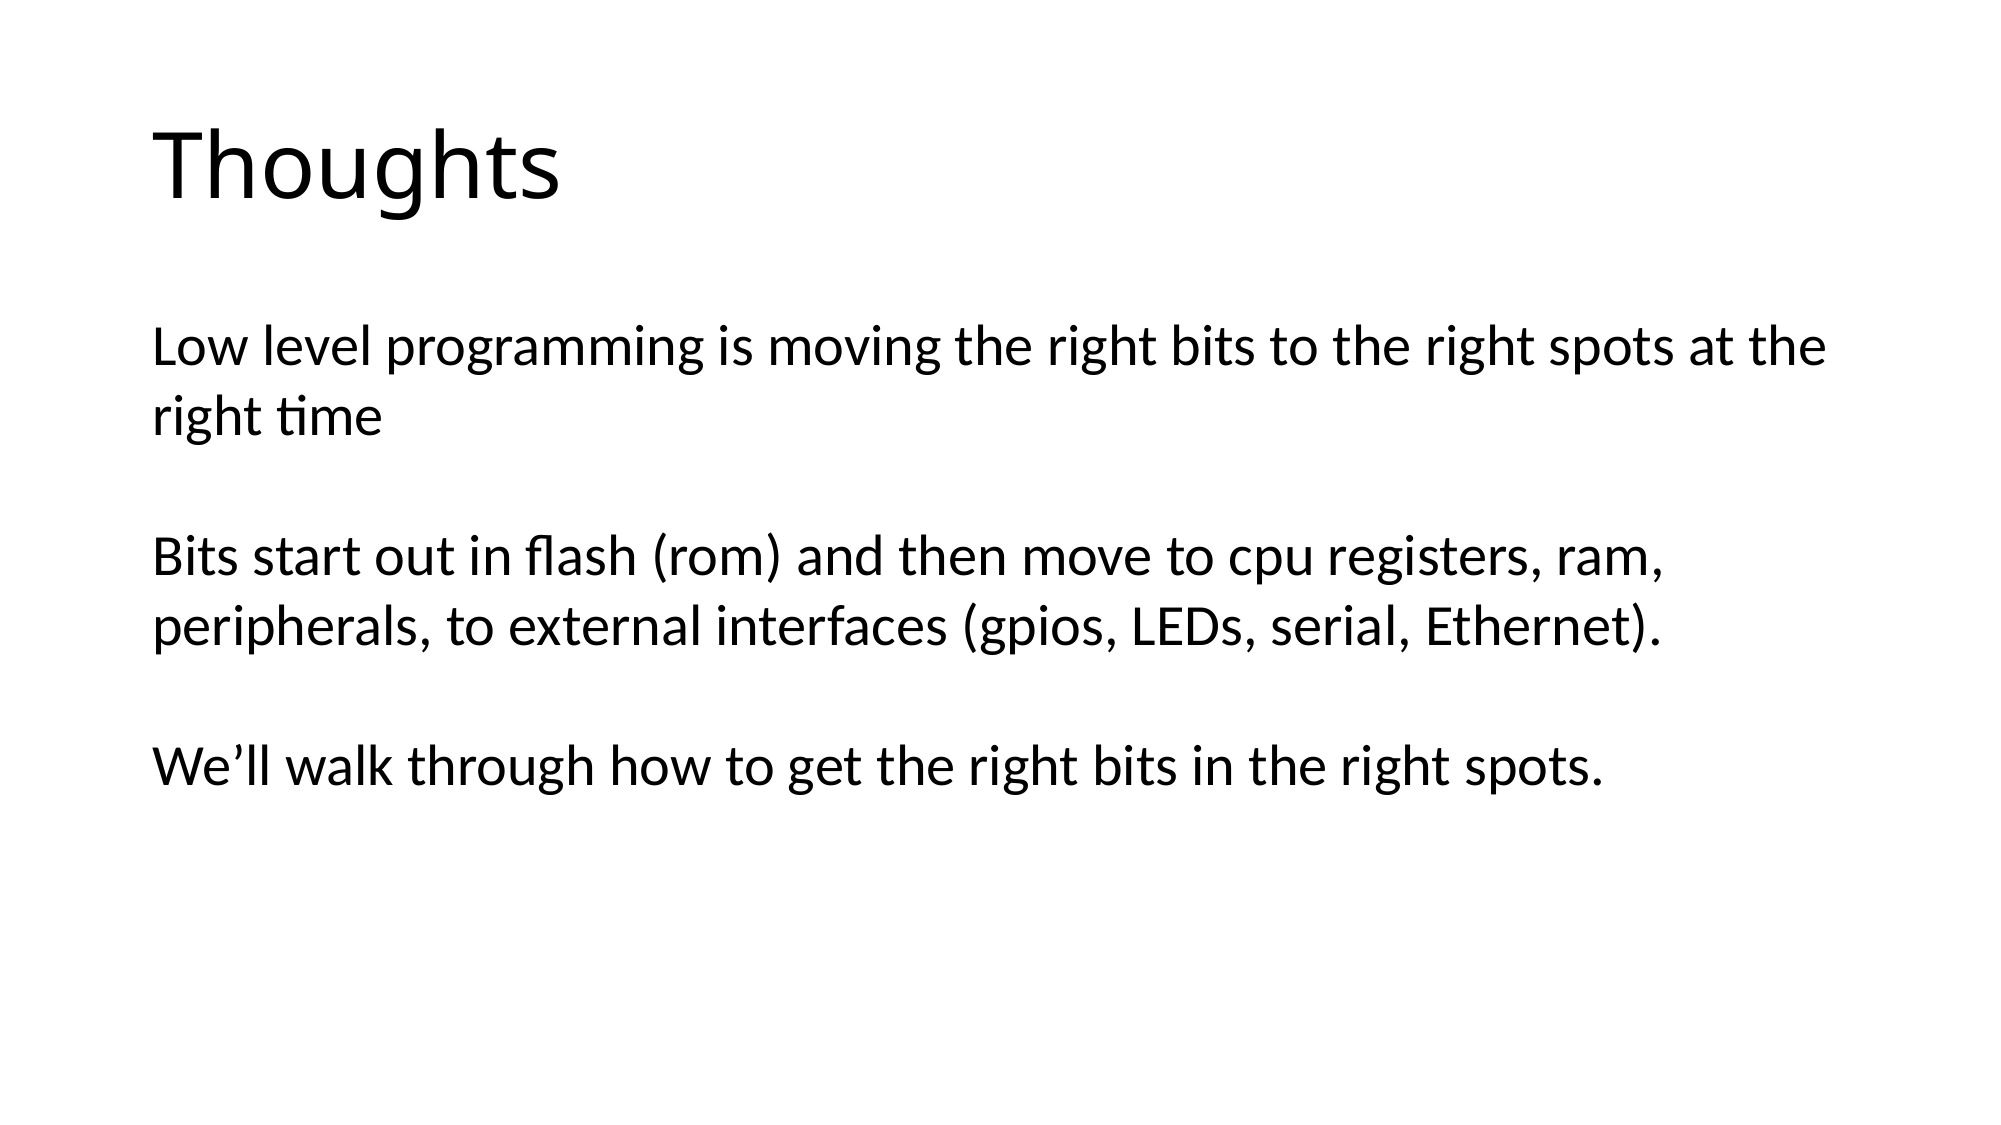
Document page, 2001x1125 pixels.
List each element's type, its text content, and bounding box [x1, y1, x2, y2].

list Low level programming is moving the right bits to the right spots at the right time Bits start out in flash (rom) and then move to cpu registers, ram, peripherals, to external interfaces (gpios, LEDs, serial, Ethernet). We’ll walk through how to get the right bits in the right spots. [137, 299, 1863, 1014]
title Thoughts [137, 59, 1863, 278]
